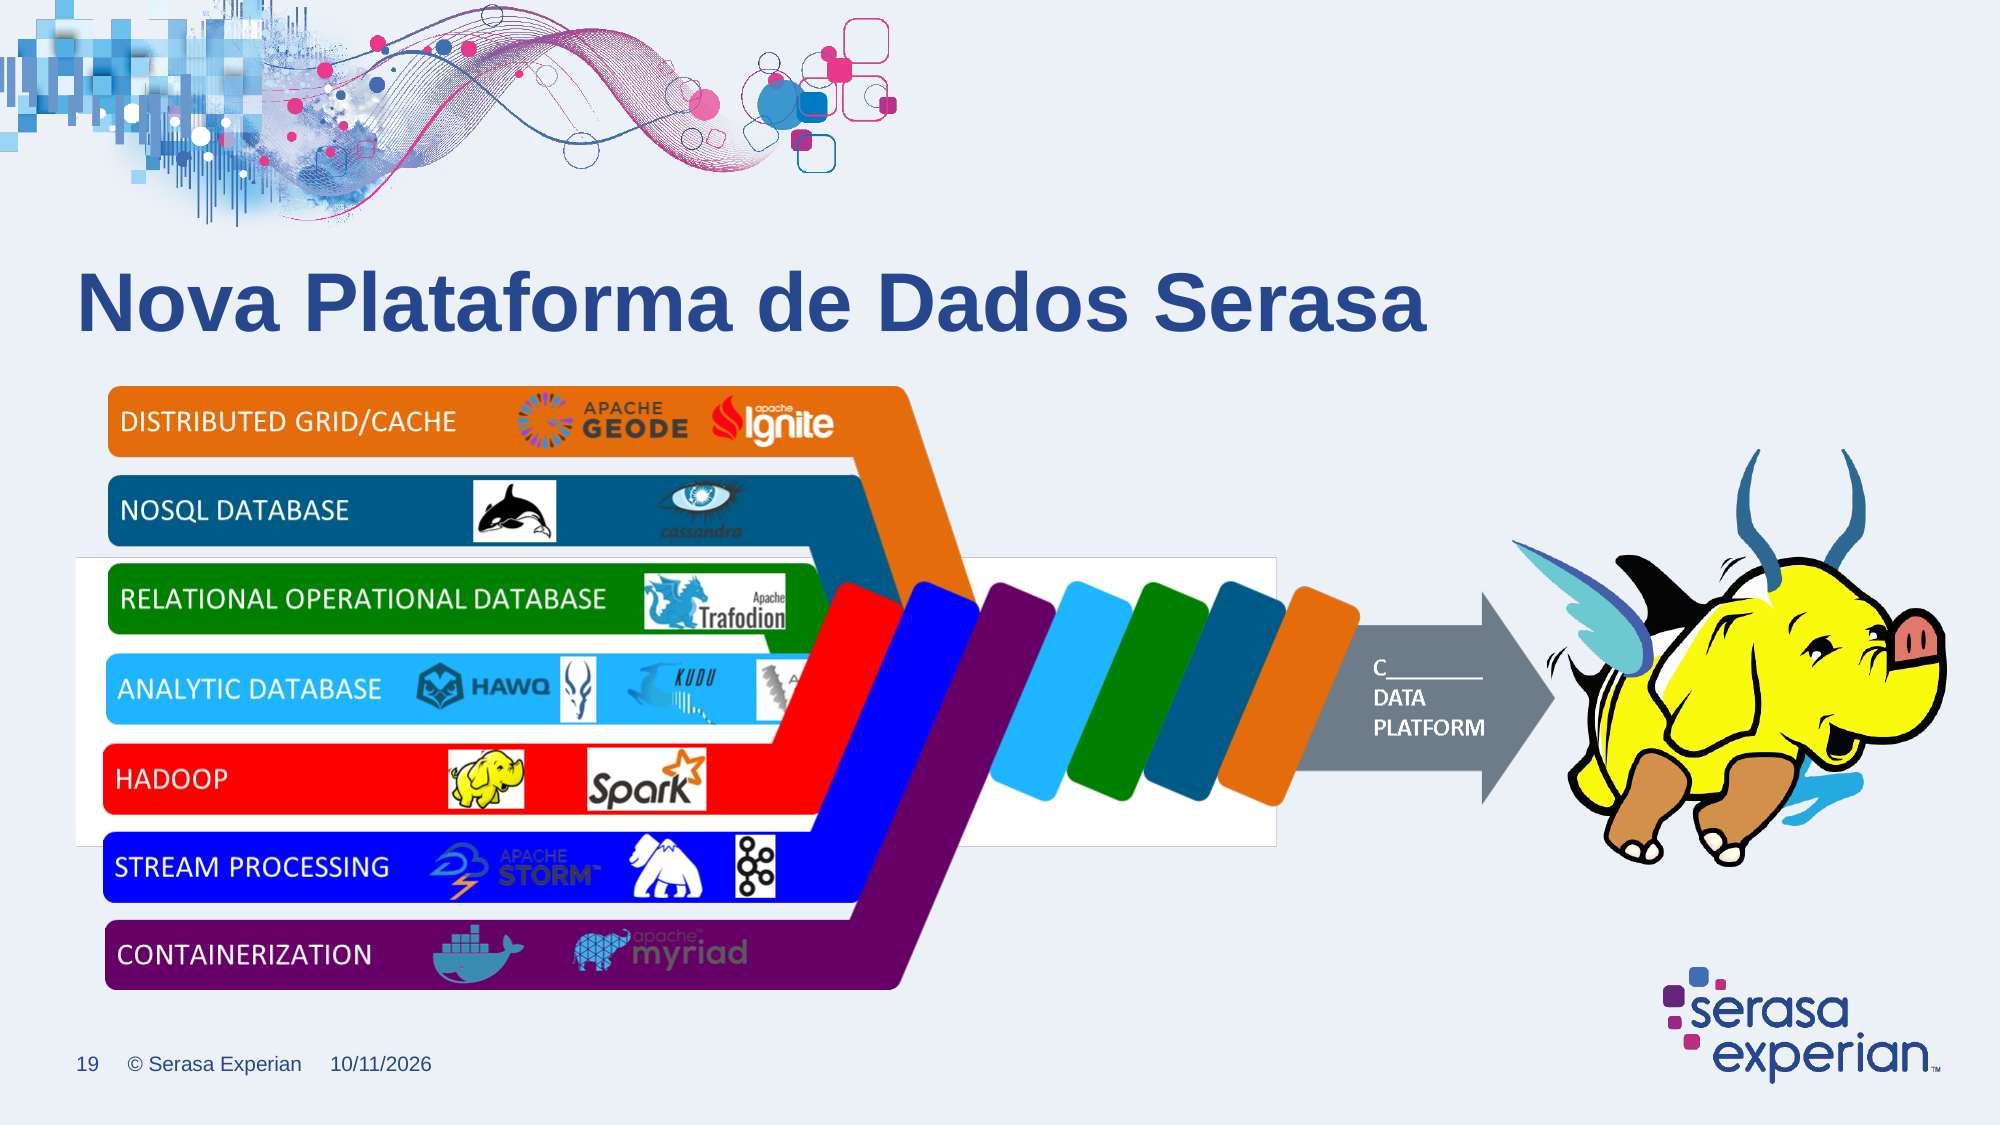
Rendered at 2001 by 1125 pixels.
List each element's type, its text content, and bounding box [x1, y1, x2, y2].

picture [0, 0, 929, 248]
picture [1631, 935, 1959, 1115]
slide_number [330, 1050, 449, 1087]
title Nova Plataforma de Dados Serasa [76, 259, 1811, 426]
picture [76, 386, 1948, 1001]
